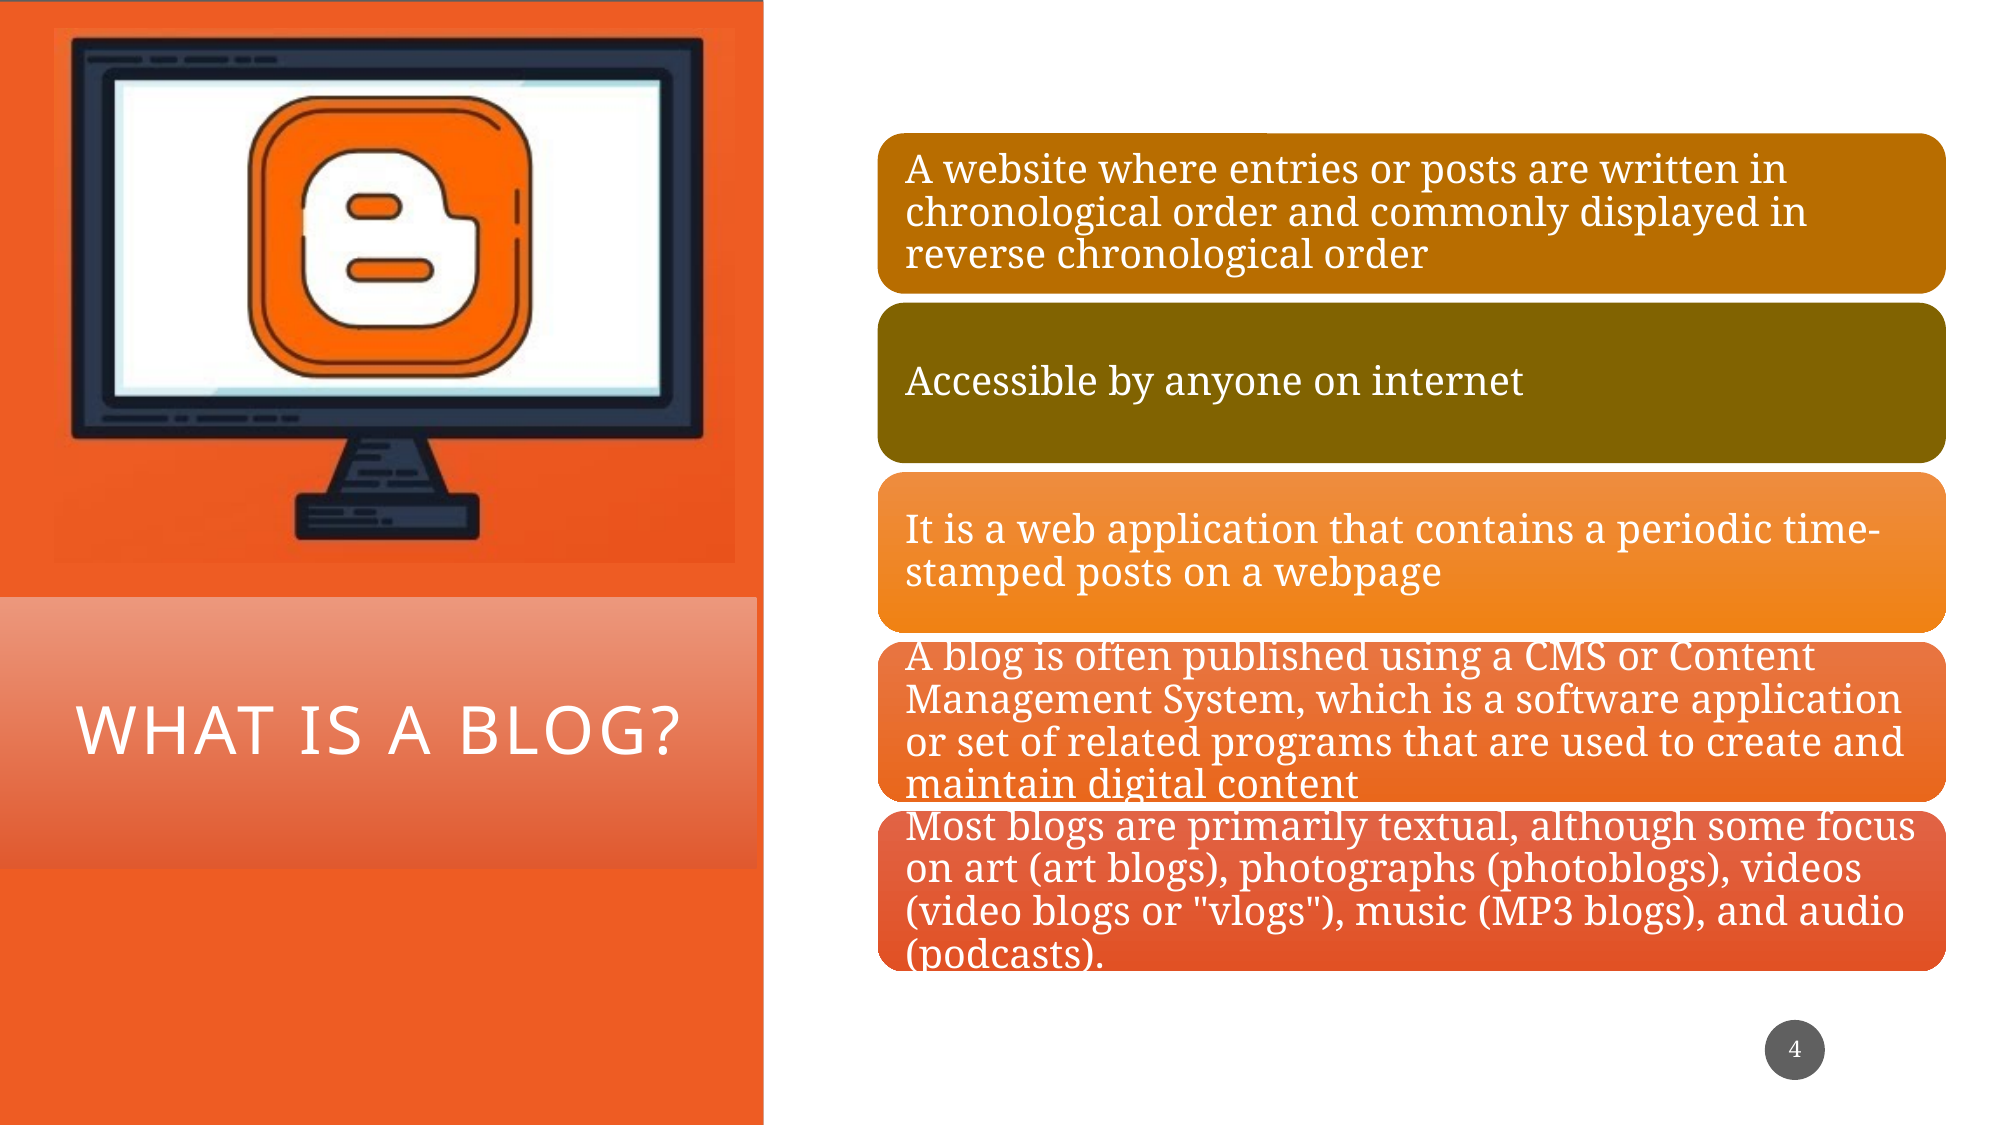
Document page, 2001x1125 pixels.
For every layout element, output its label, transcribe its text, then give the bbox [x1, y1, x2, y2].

text_box [764, 0, 2000, 1125]
title What is a blog? [0, 595, 759, 871]
text_box [0, 1, 764, 1125]
slide_number 4 [1764, 1019, 1825, 1080]
picture [54, 28, 735, 563]
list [877, 89, 1946, 1016]
